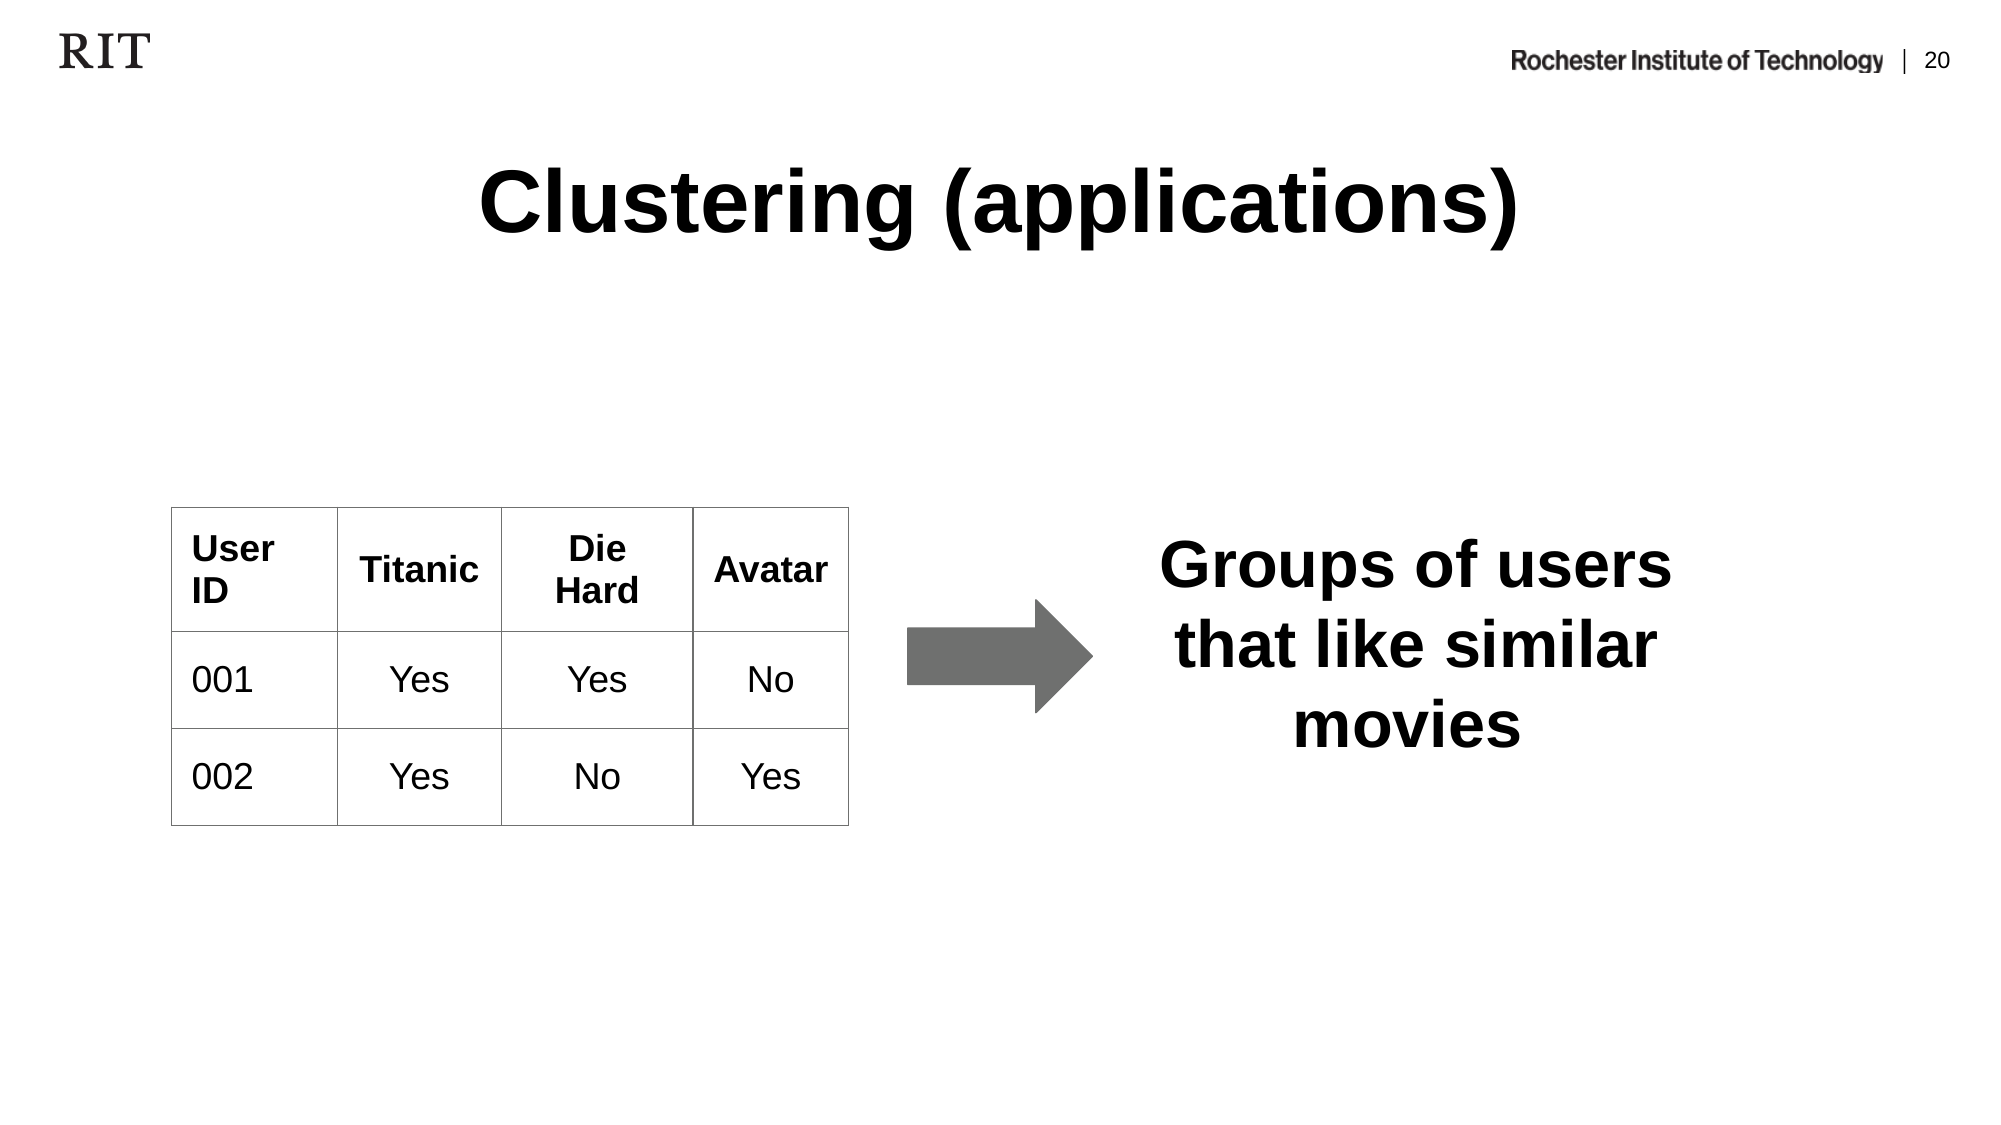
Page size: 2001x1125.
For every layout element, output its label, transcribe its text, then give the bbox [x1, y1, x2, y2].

table_header Die Hard [502, 508, 692, 631]
table_cell 001 [172, 632, 337, 728]
table_header User ID [172, 508, 337, 631]
table_header Titanic [338, 508, 501, 631]
table_cell No [502, 729, 692, 825]
text_box [907, 599, 1093, 713]
table_cell Yes [502, 632, 692, 728]
text_box Groups of users that like similar movies [1136, 500, 1697, 839]
table_cell Yes [338, 729, 501, 825]
table_cell Yes [338, 632, 501, 728]
table_cell Yes [694, 729, 848, 825]
table_cell 002 [172, 729, 337, 825]
table_header Avatar [694, 508, 848, 631]
table_cell No [694, 632, 848, 728]
title Clustering (applications) [99, 109, 1900, 285]
